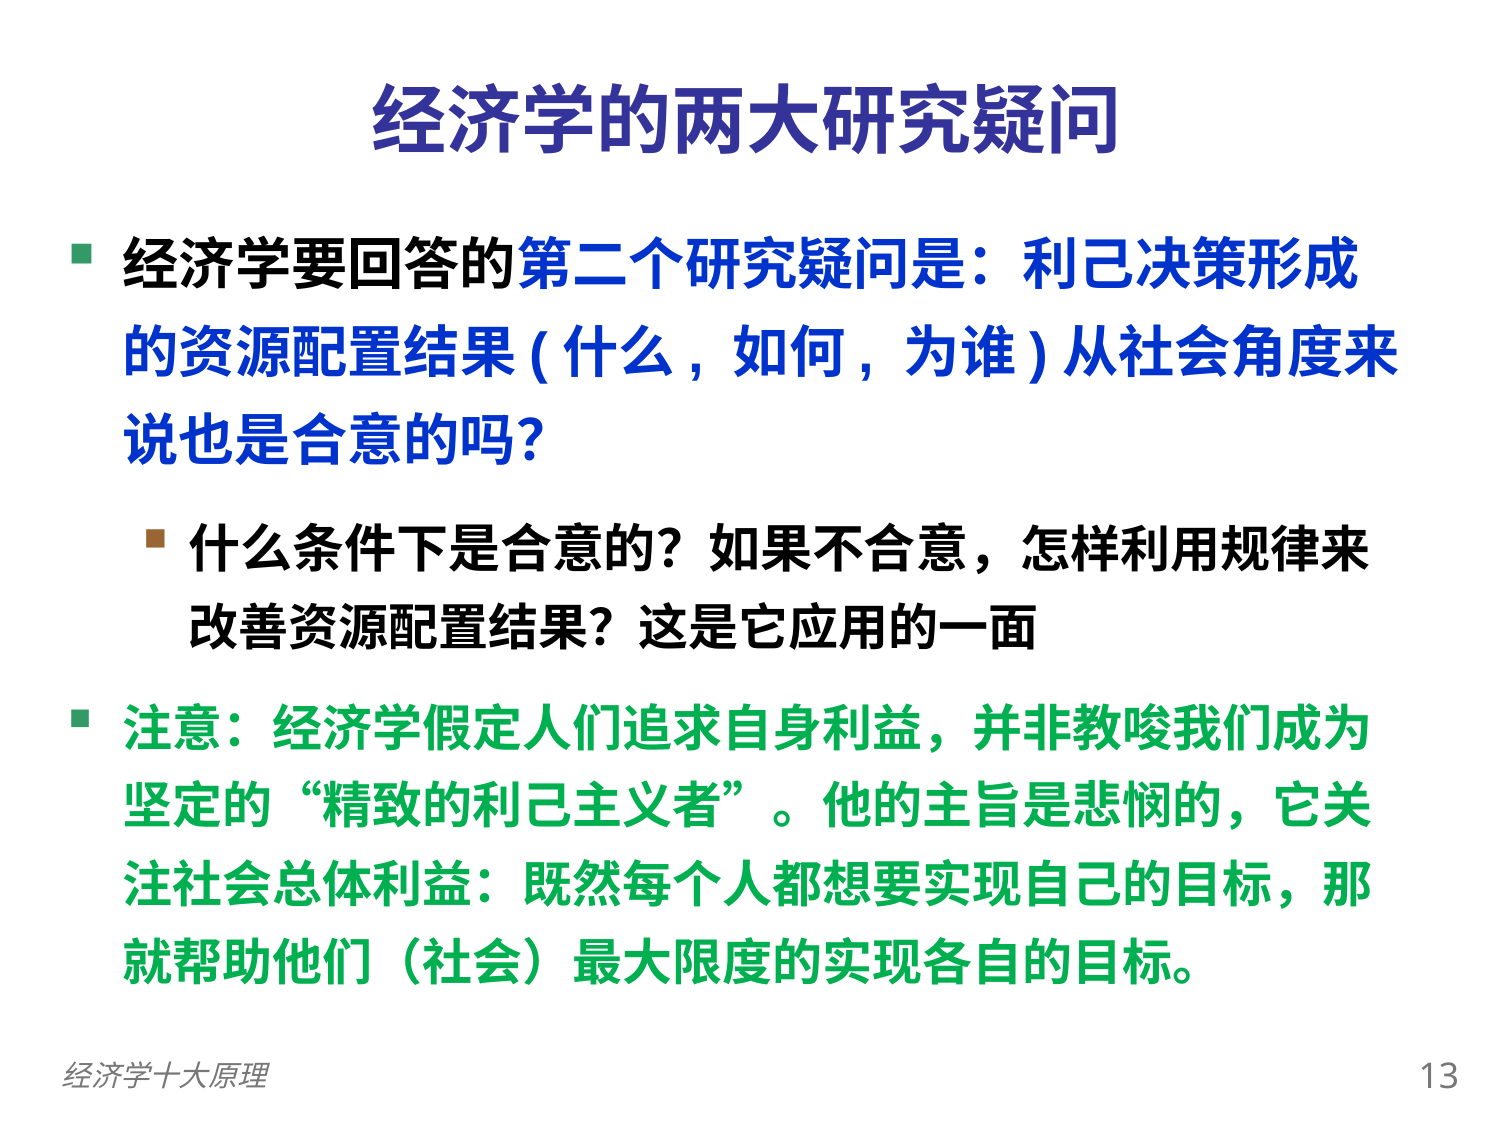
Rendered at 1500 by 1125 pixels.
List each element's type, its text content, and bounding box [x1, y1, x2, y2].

footer 经济学十大原理 [46, 1048, 1251, 1110]
list 经济学要回答的第二个研究疑问是：利己决策形成的资源配置结果(什么, 如何, 为谁)从社会角度来说也是合意的吗？ 什么条件下是合意的？如果不合意，怎样利用规律来改善资源配置结果？这是它应用的一面 注意：经济学假定人们追求自身利益，并非教唆我们成为坚定的“精致的利己主义者”。他的主旨是悲悯的，它关注社会总体利益：既然每个人都想要实现自己的目标，那就帮助他们（社会）最大限度的实现各自的目标。 [51, 200, 1416, 1040]
title 经济学的两大研究疑问 [56, 60, 1437, 174]
slide_number 12 [1361, 1045, 1475, 1107]
